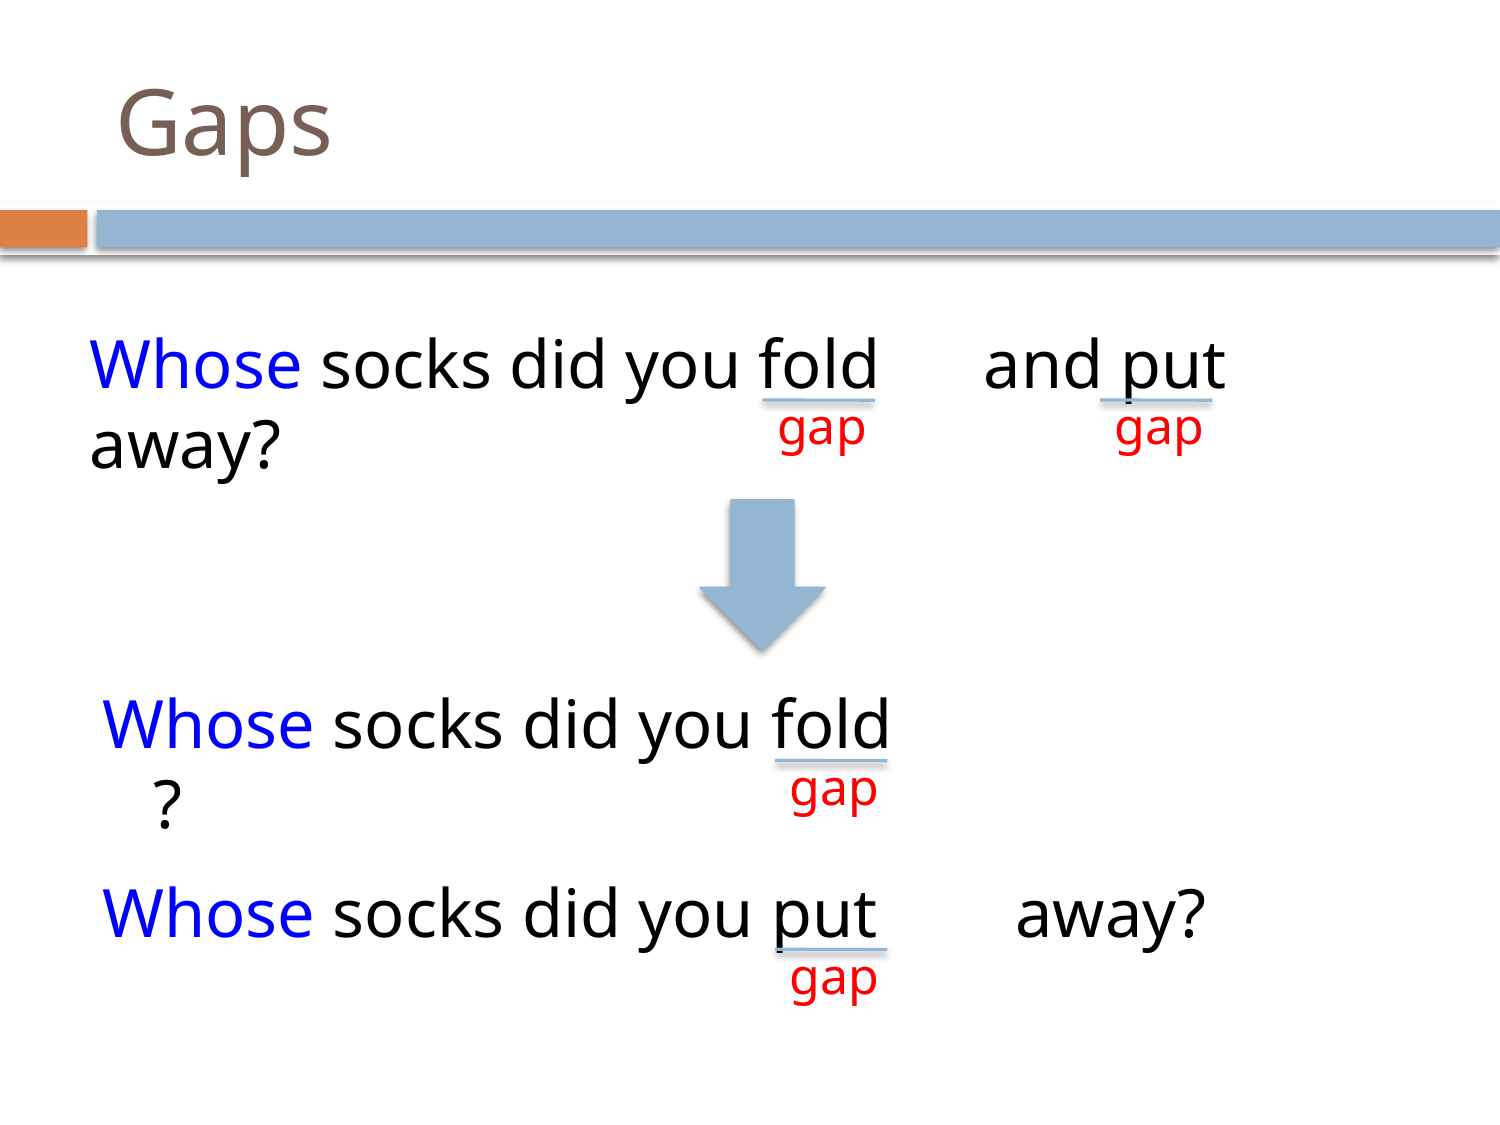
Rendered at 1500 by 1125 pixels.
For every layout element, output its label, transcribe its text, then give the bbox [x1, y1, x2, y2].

text_box Whose socks did you fold and put away? [74, 314, 1438, 490]
text_box gap [1100, 387, 1363, 463]
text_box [87, 499, 1288, 1013]
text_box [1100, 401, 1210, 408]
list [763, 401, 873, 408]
title Gaps [100, 37, 1438, 200]
text_box gap [762, 387, 1025, 463]
